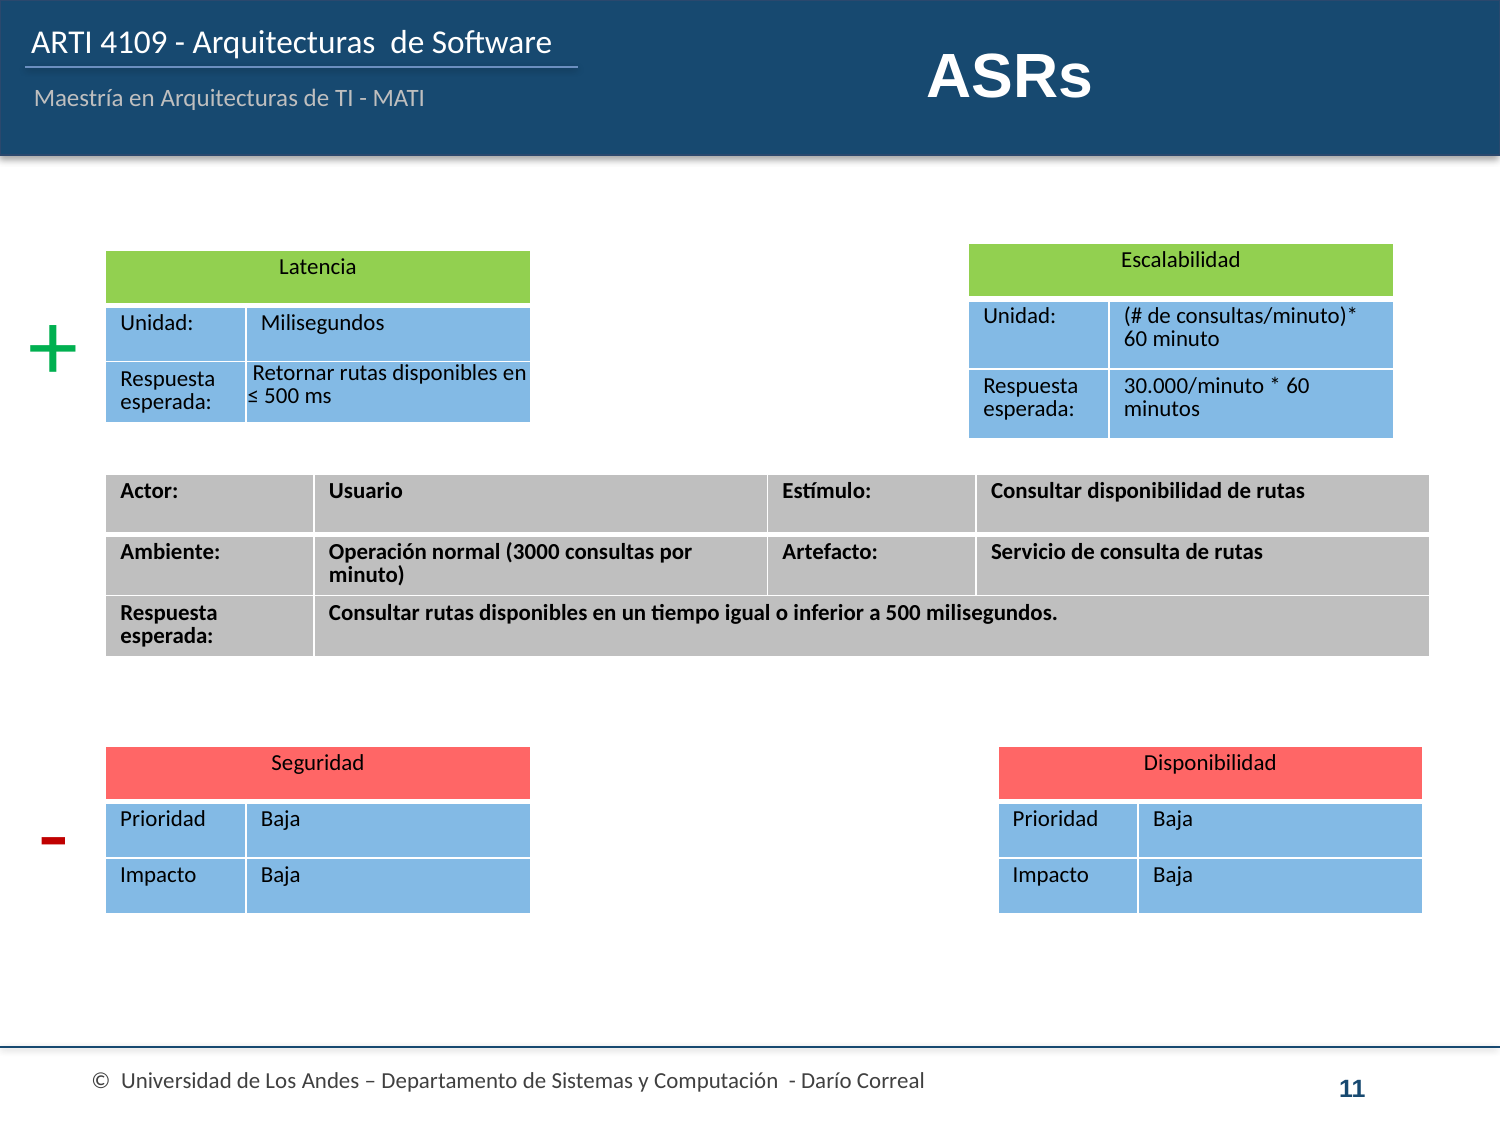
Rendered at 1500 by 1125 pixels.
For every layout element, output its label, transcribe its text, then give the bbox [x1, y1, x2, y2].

title ASRs [738, 30, 1282, 114]
table_header Disponibilidad [999, 747, 1422, 799]
table_cell Respuesta esperada: [969, 370, 1108, 438]
table_cell Milisegundos [247, 308, 530, 361]
table_header Actor: [106, 475, 313, 532]
table_cell Baja [1139, 804, 1422, 857]
table_cell Baja [1139, 859, 1422, 913]
table_header Usuario [315, 475, 767, 532]
table_header Latencia [106, 251, 530, 303]
table_cell Operación normal (3000 consultas por minuto) [315, 537, 767, 595]
table_cell (# de consultas/minuto)* 60 minuto [1110, 302, 1393, 368]
text_box - [23, 762, 84, 897]
table_cell Respuesta esperada: [106, 362, 245, 422]
table_cell Baja [247, 859, 530, 913]
table_header Escalabilidad [969, 244, 1393, 296]
table_cell Retornar rutas disponibles en ≤ 500 ms [247, 362, 530, 422]
text_box + [13, 272, 94, 408]
table_cell Prioridad [106, 804, 245, 857]
table_header Estímulo: [768, 475, 975, 532]
table_cell Unidad: [106, 308, 245, 361]
table_cell 30.000/minuto * 60 minutos [1110, 370, 1393, 438]
table_cell Impacto [999, 859, 1137, 913]
table_cell Baja [247, 804, 530, 857]
slide_number 11 [1246, 1057, 1459, 1118]
table_cell Consultar rutas disponibles en un tiempo igual o inferior a 500 milisegundos. [315, 596, 1429, 656]
table_cell Ambiente: [106, 537, 313, 595]
footer © Universidad de Los Andes – Departamento de Sistemas y Computación - Darío Correal [76, 1058, 1211, 1119]
table_header Seguridad [106, 747, 530, 799]
table_cell Servicio de consulta de rutas [977, 537, 1429, 595]
table_cell Artefacto: [768, 537, 975, 595]
table_cell Impacto [106, 859, 245, 913]
table_header Consultar disponibilidad de rutas [977, 475, 1429, 532]
table_cell Respuesta esperada: [106, 596, 313, 656]
table_cell Unidad: [969, 302, 1108, 368]
table_cell Prioridad [999, 804, 1137, 857]
